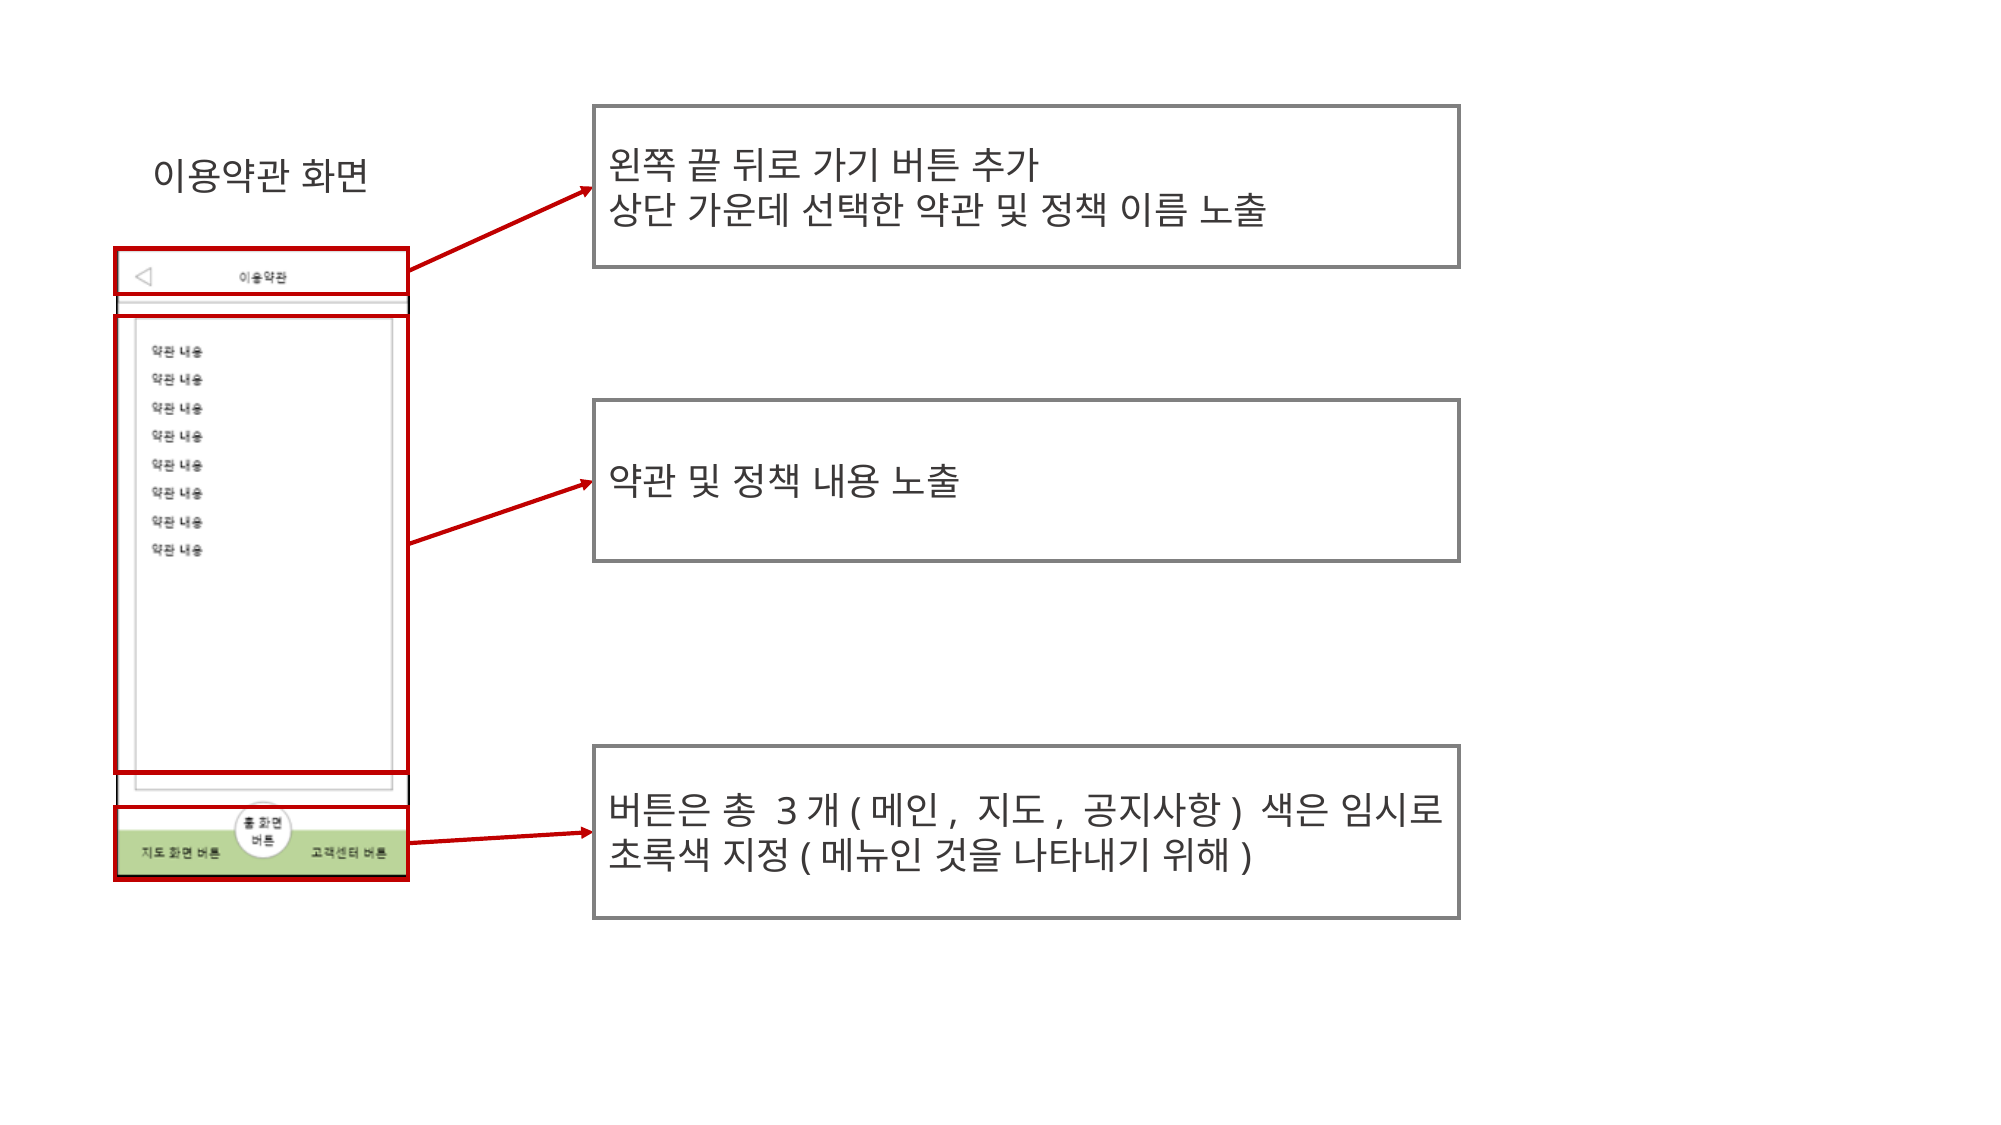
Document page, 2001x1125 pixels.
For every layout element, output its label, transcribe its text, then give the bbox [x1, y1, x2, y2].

text_box 이용약관 화면 [138, 145, 386, 206]
text_box [114, 806, 409, 881]
text_box 왼쪽 끝 뒤로 가기 버튼 추가 상단 가운데 선택한 약관 및 정책 이름 노출 [593, 105, 1460, 268]
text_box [408, 186, 594, 272]
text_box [410, 480, 594, 545]
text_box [410, 831, 594, 844]
picture [116, 247, 410, 878]
text_box 버튼은 총 3개(메인, 지도, 공지사항) 색은 임시로 초록색 지정(메뉴인 것을 나타내기 위해) [593, 745, 1460, 919]
text_box 약관 및 정책 내용 노출 [593, 399, 1460, 562]
